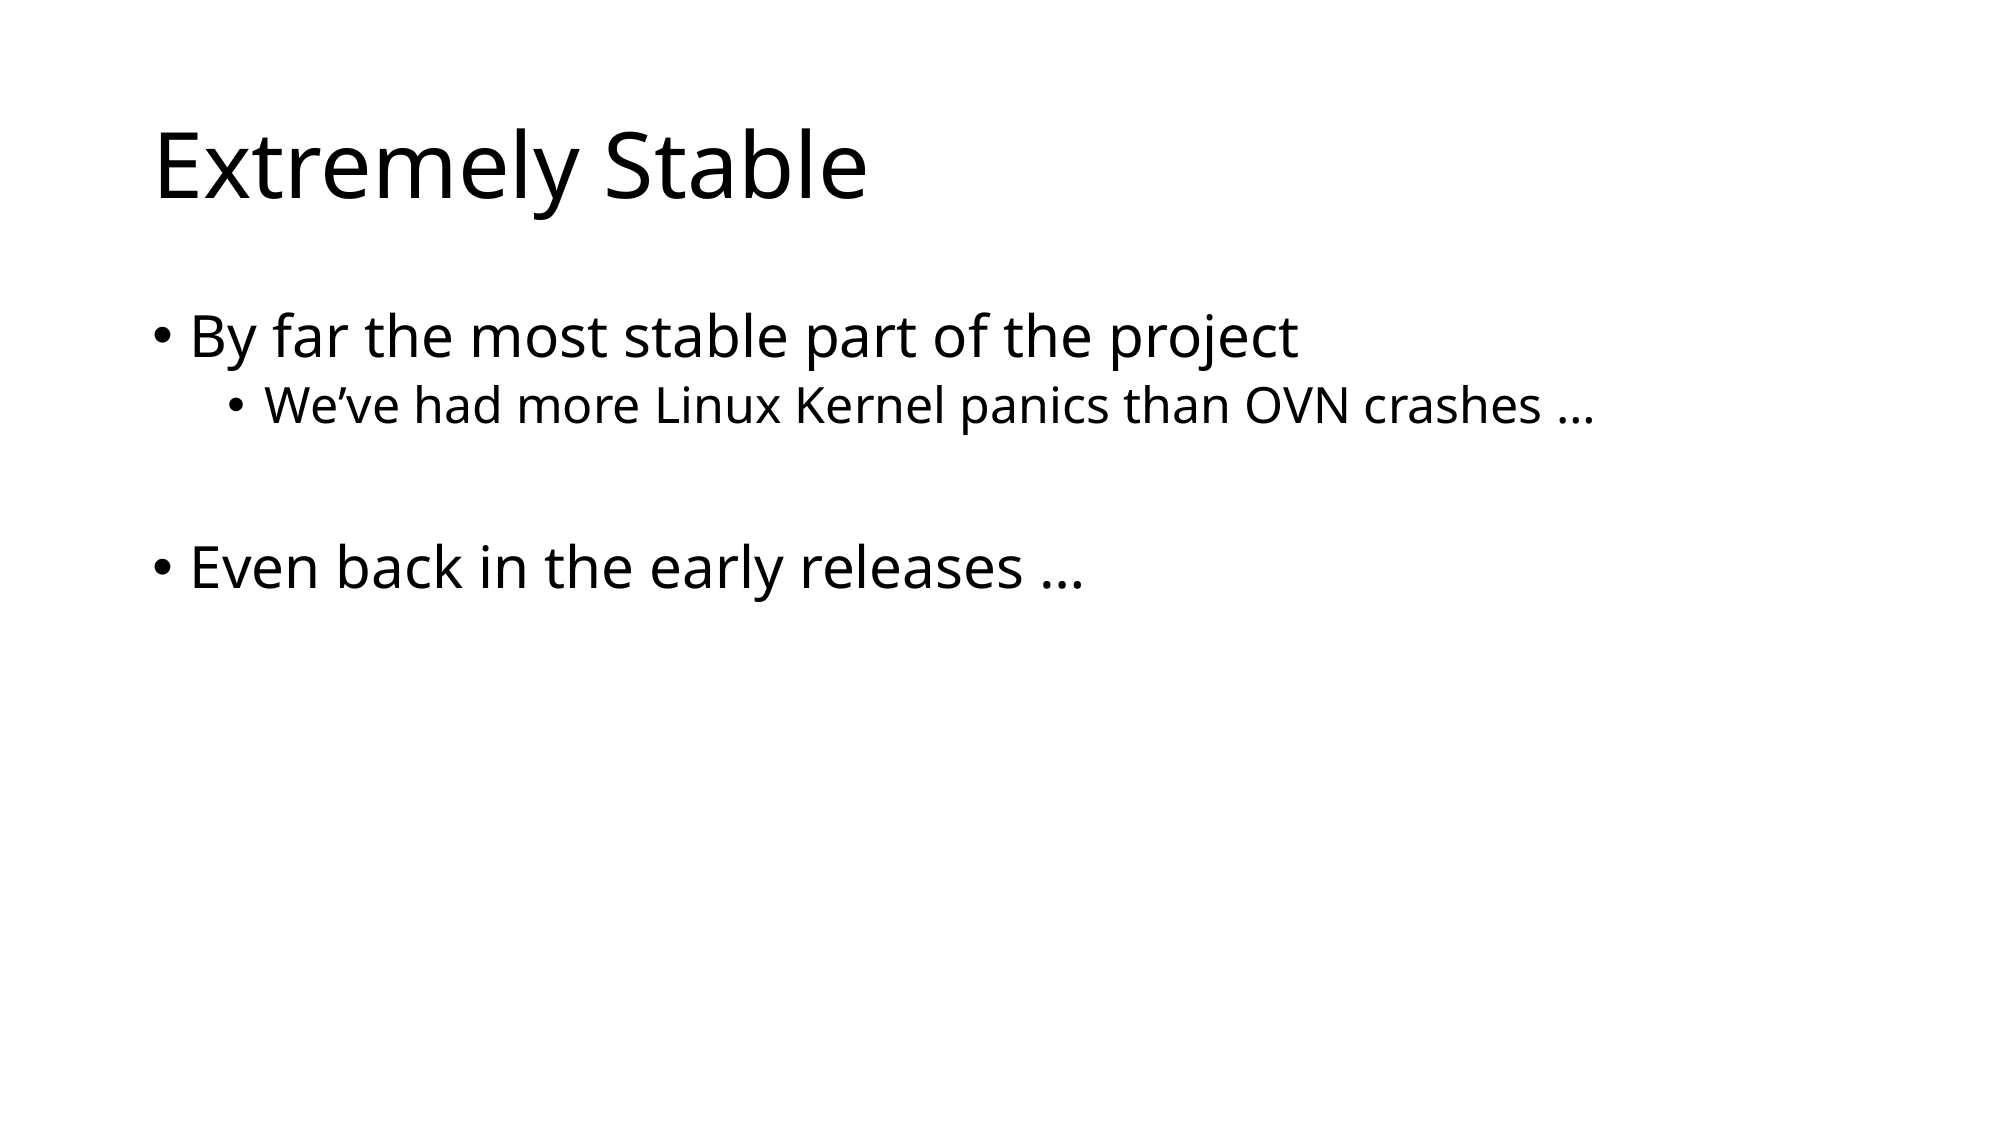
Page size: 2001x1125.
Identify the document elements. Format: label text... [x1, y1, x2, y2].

title Extremely Stable [137, 59, 1863, 278]
list By far the most stable part of the project We’ve had more Linux Kernel panics than OVN crashes … Even back in the early releases … [137, 299, 1863, 1014]
